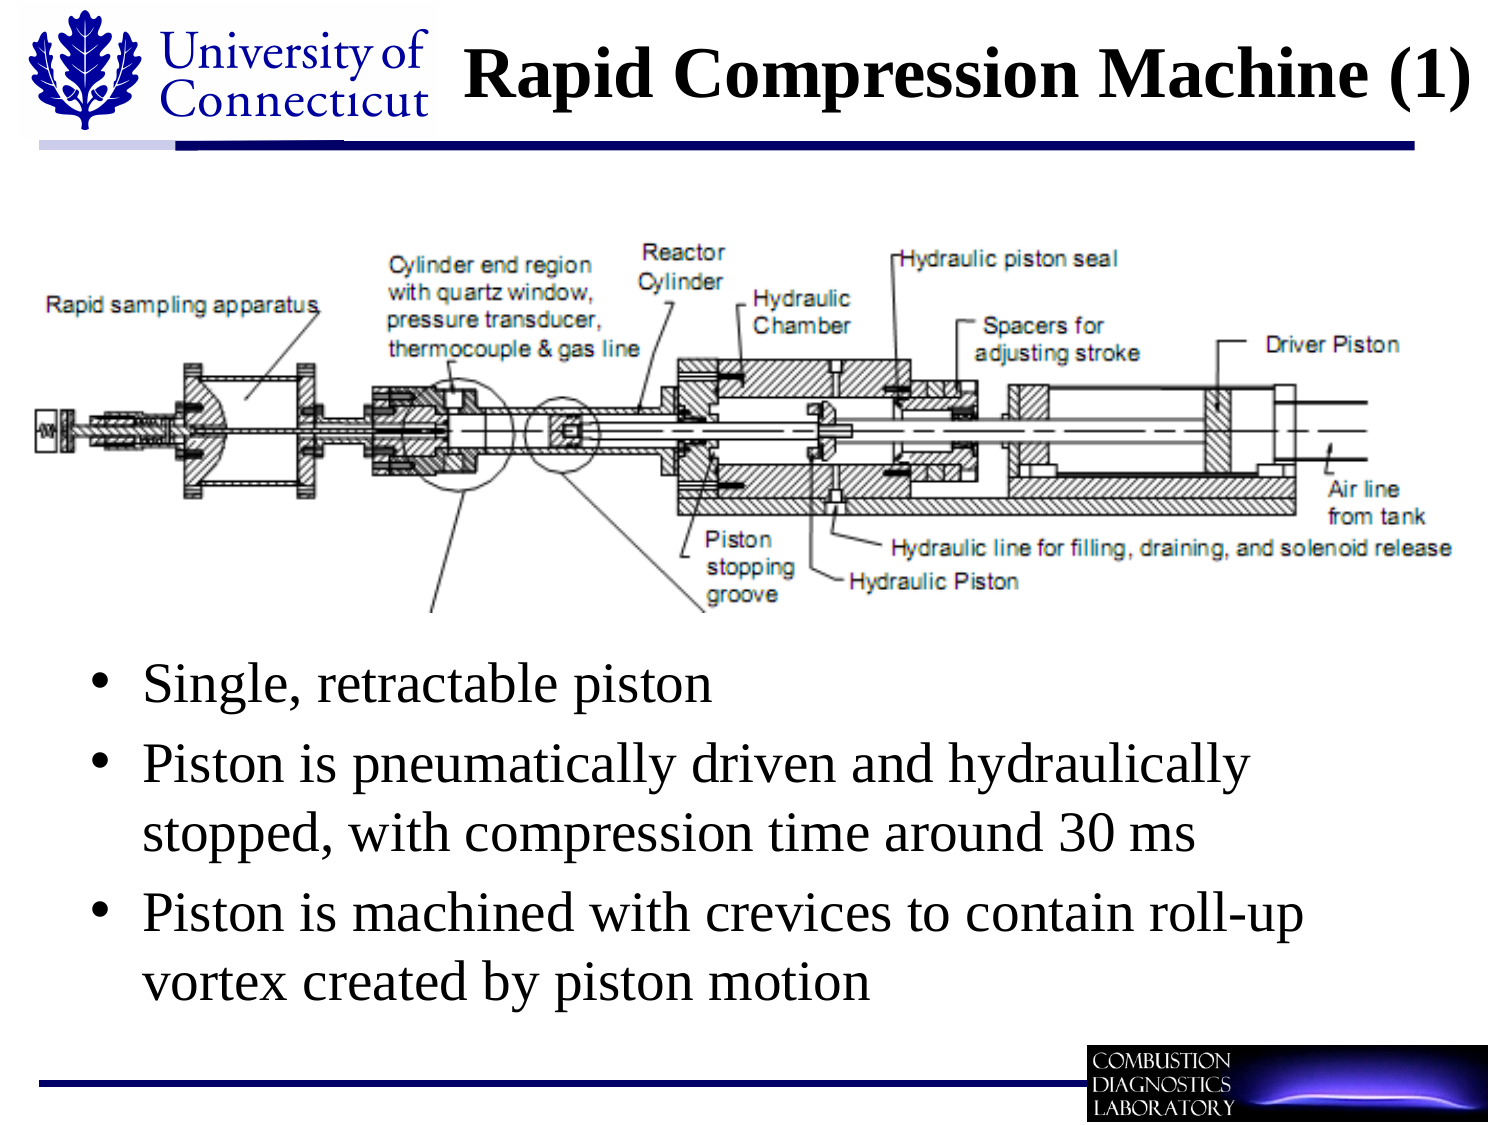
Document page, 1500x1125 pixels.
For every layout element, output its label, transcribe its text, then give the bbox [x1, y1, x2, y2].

picture [19, 2, 437, 138]
picture [24, 179, 1482, 613]
picture [39, 140, 344, 150]
picture [1087, 1045, 1488, 1122]
title Rapid Compression Machine (1) [437, 0, 1500, 138]
list Single, retractable piston Piston is pneumatically driven and hydraulically stopped, with compression time around 30 ms Piston is machined with crevices to contain roll-up vortex created by piston motion [74, 637, 1426, 1026]
